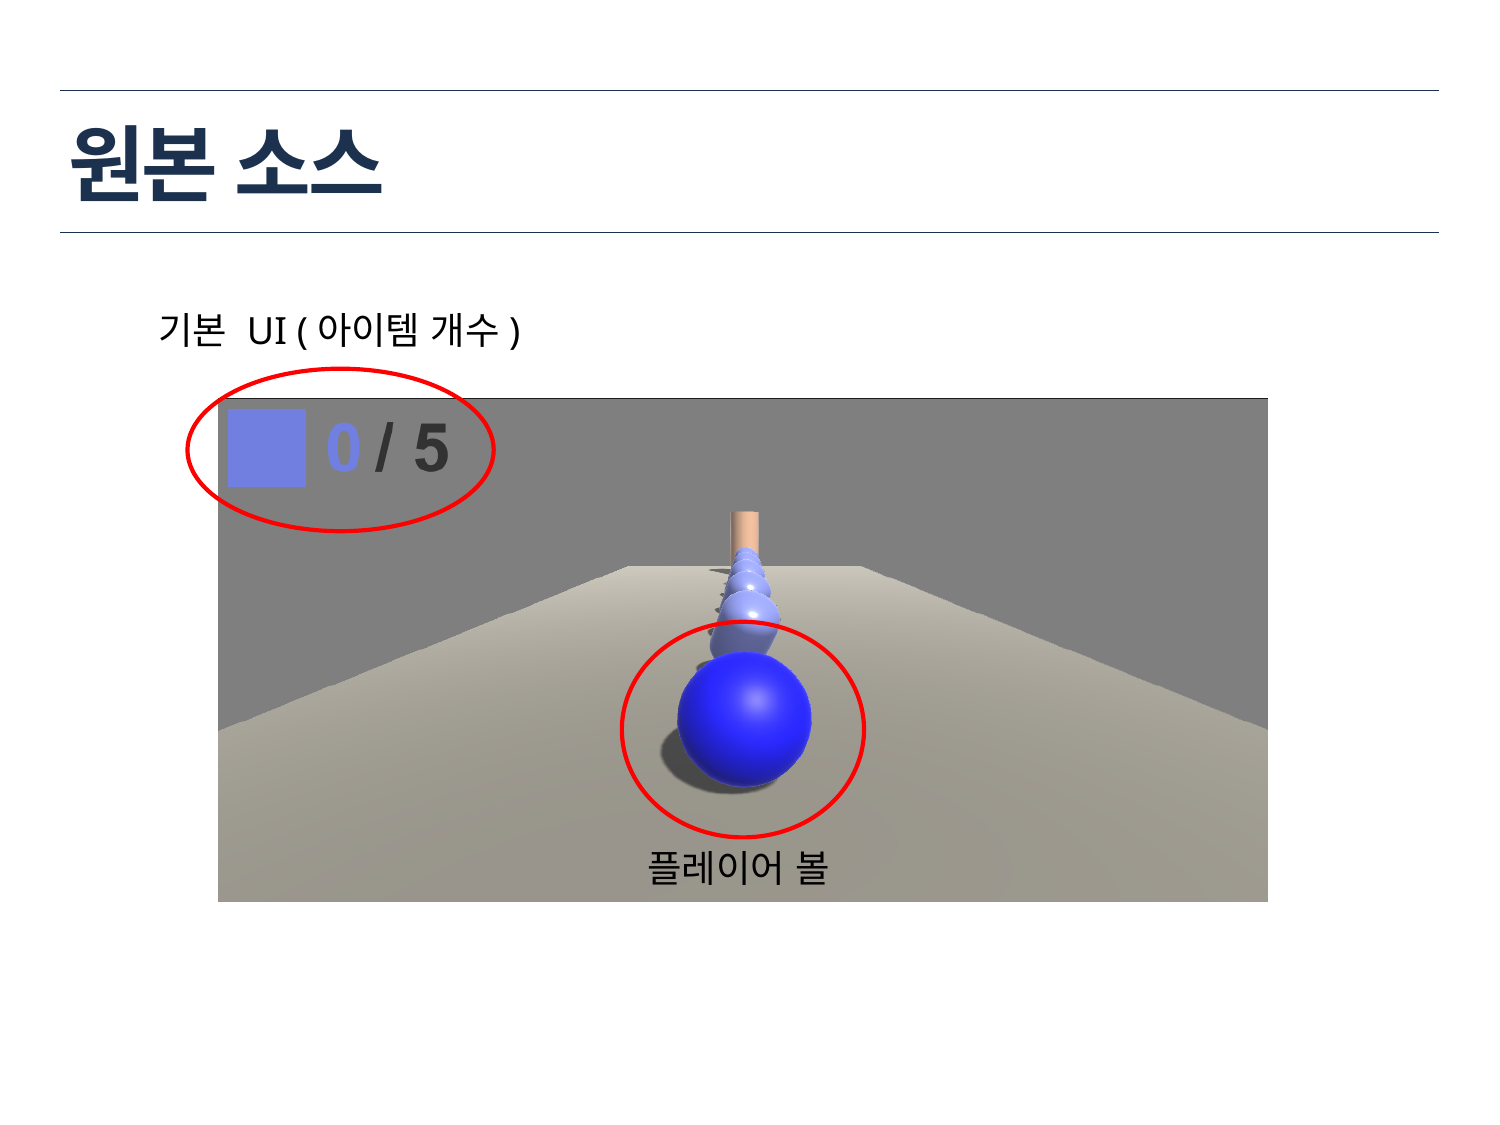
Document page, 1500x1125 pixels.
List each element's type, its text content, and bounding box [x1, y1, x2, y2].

title 원본 소스 [53, 114, 441, 211]
text_box [222, 366, 460, 396]
picture [218, 398, 1268, 902]
text_box [185, 401, 214, 498]
text_box 기본 UI (아이템 개수) [143, 299, 538, 360]
